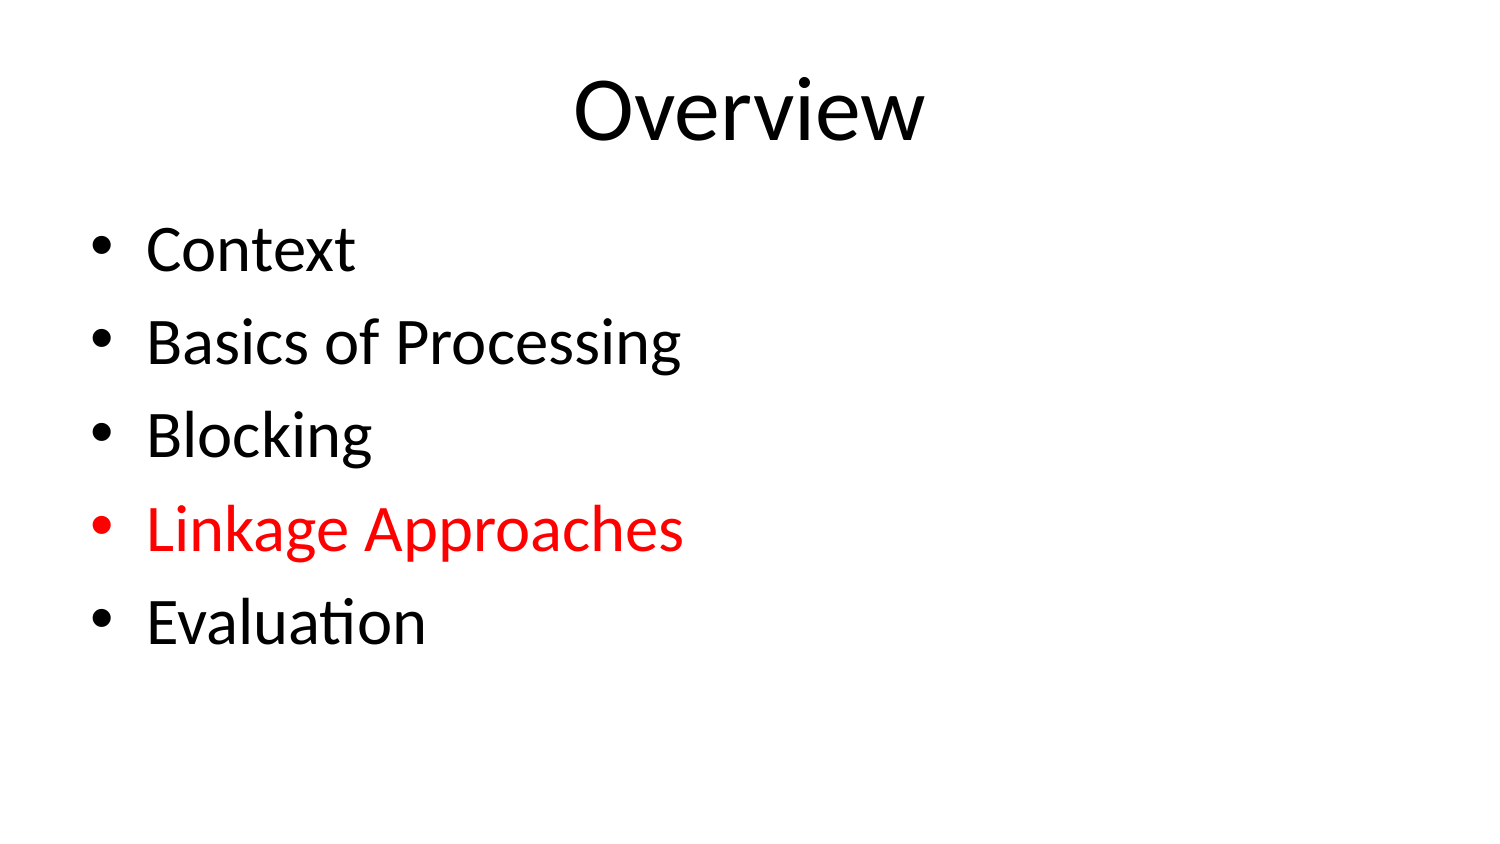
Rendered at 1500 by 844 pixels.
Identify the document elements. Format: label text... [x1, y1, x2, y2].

list Context Basics of Processing Blocking Linkage Approaches Evaluation [75, 196, 1425, 754]
title Overview [75, 33, 1425, 175]
